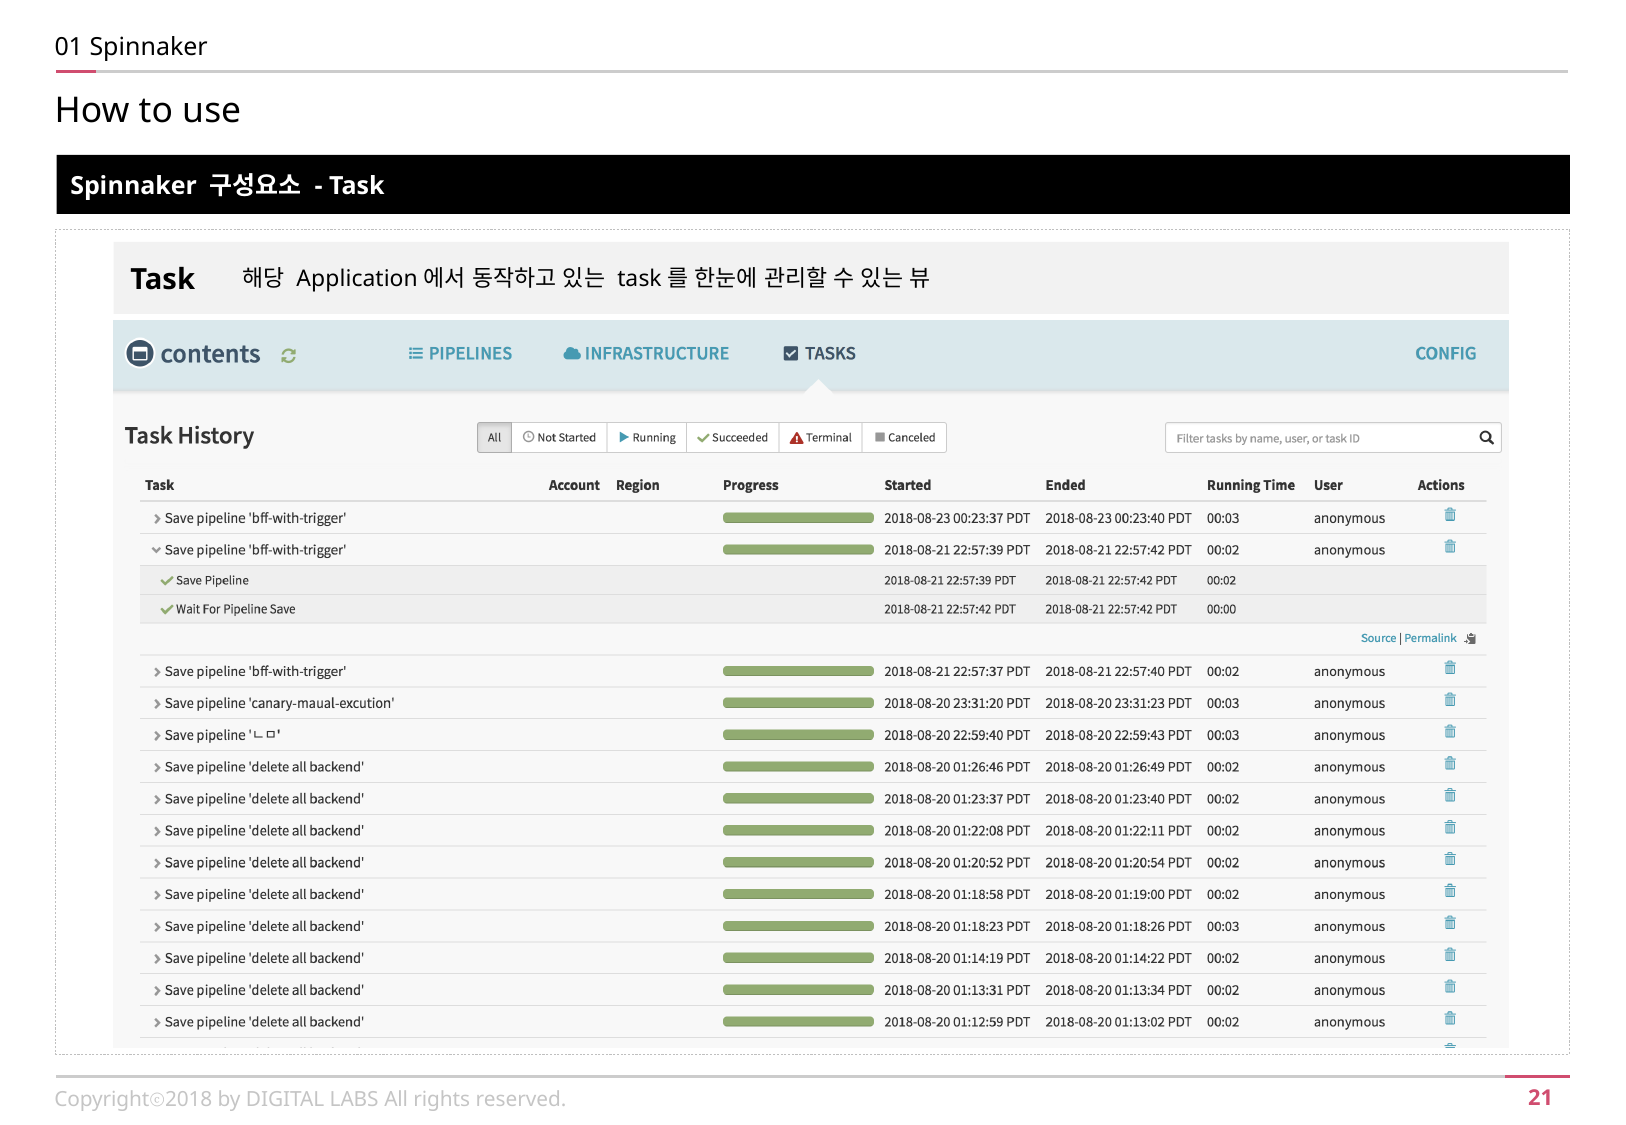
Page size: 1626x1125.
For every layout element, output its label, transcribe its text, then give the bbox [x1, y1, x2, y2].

list 01 Spinnaker [40, 30, 937, 78]
list Spinnaker 구성요소 - Task [56, 154, 1570, 214]
footer Copyrightⓒ2018 by DIGITAL LABS All rights reserved. [39, 1072, 895, 1124]
list How to use [40, 79, 1569, 144]
text_box [113, 241, 1509, 314]
picture [113, 320, 1510, 1049]
text_box 해당 Application에서 동작하고 있는 task를 한눈에 관리할 수 있는 뷰 [227, 256, 1249, 299]
text_box Task [115, 253, 211, 303]
